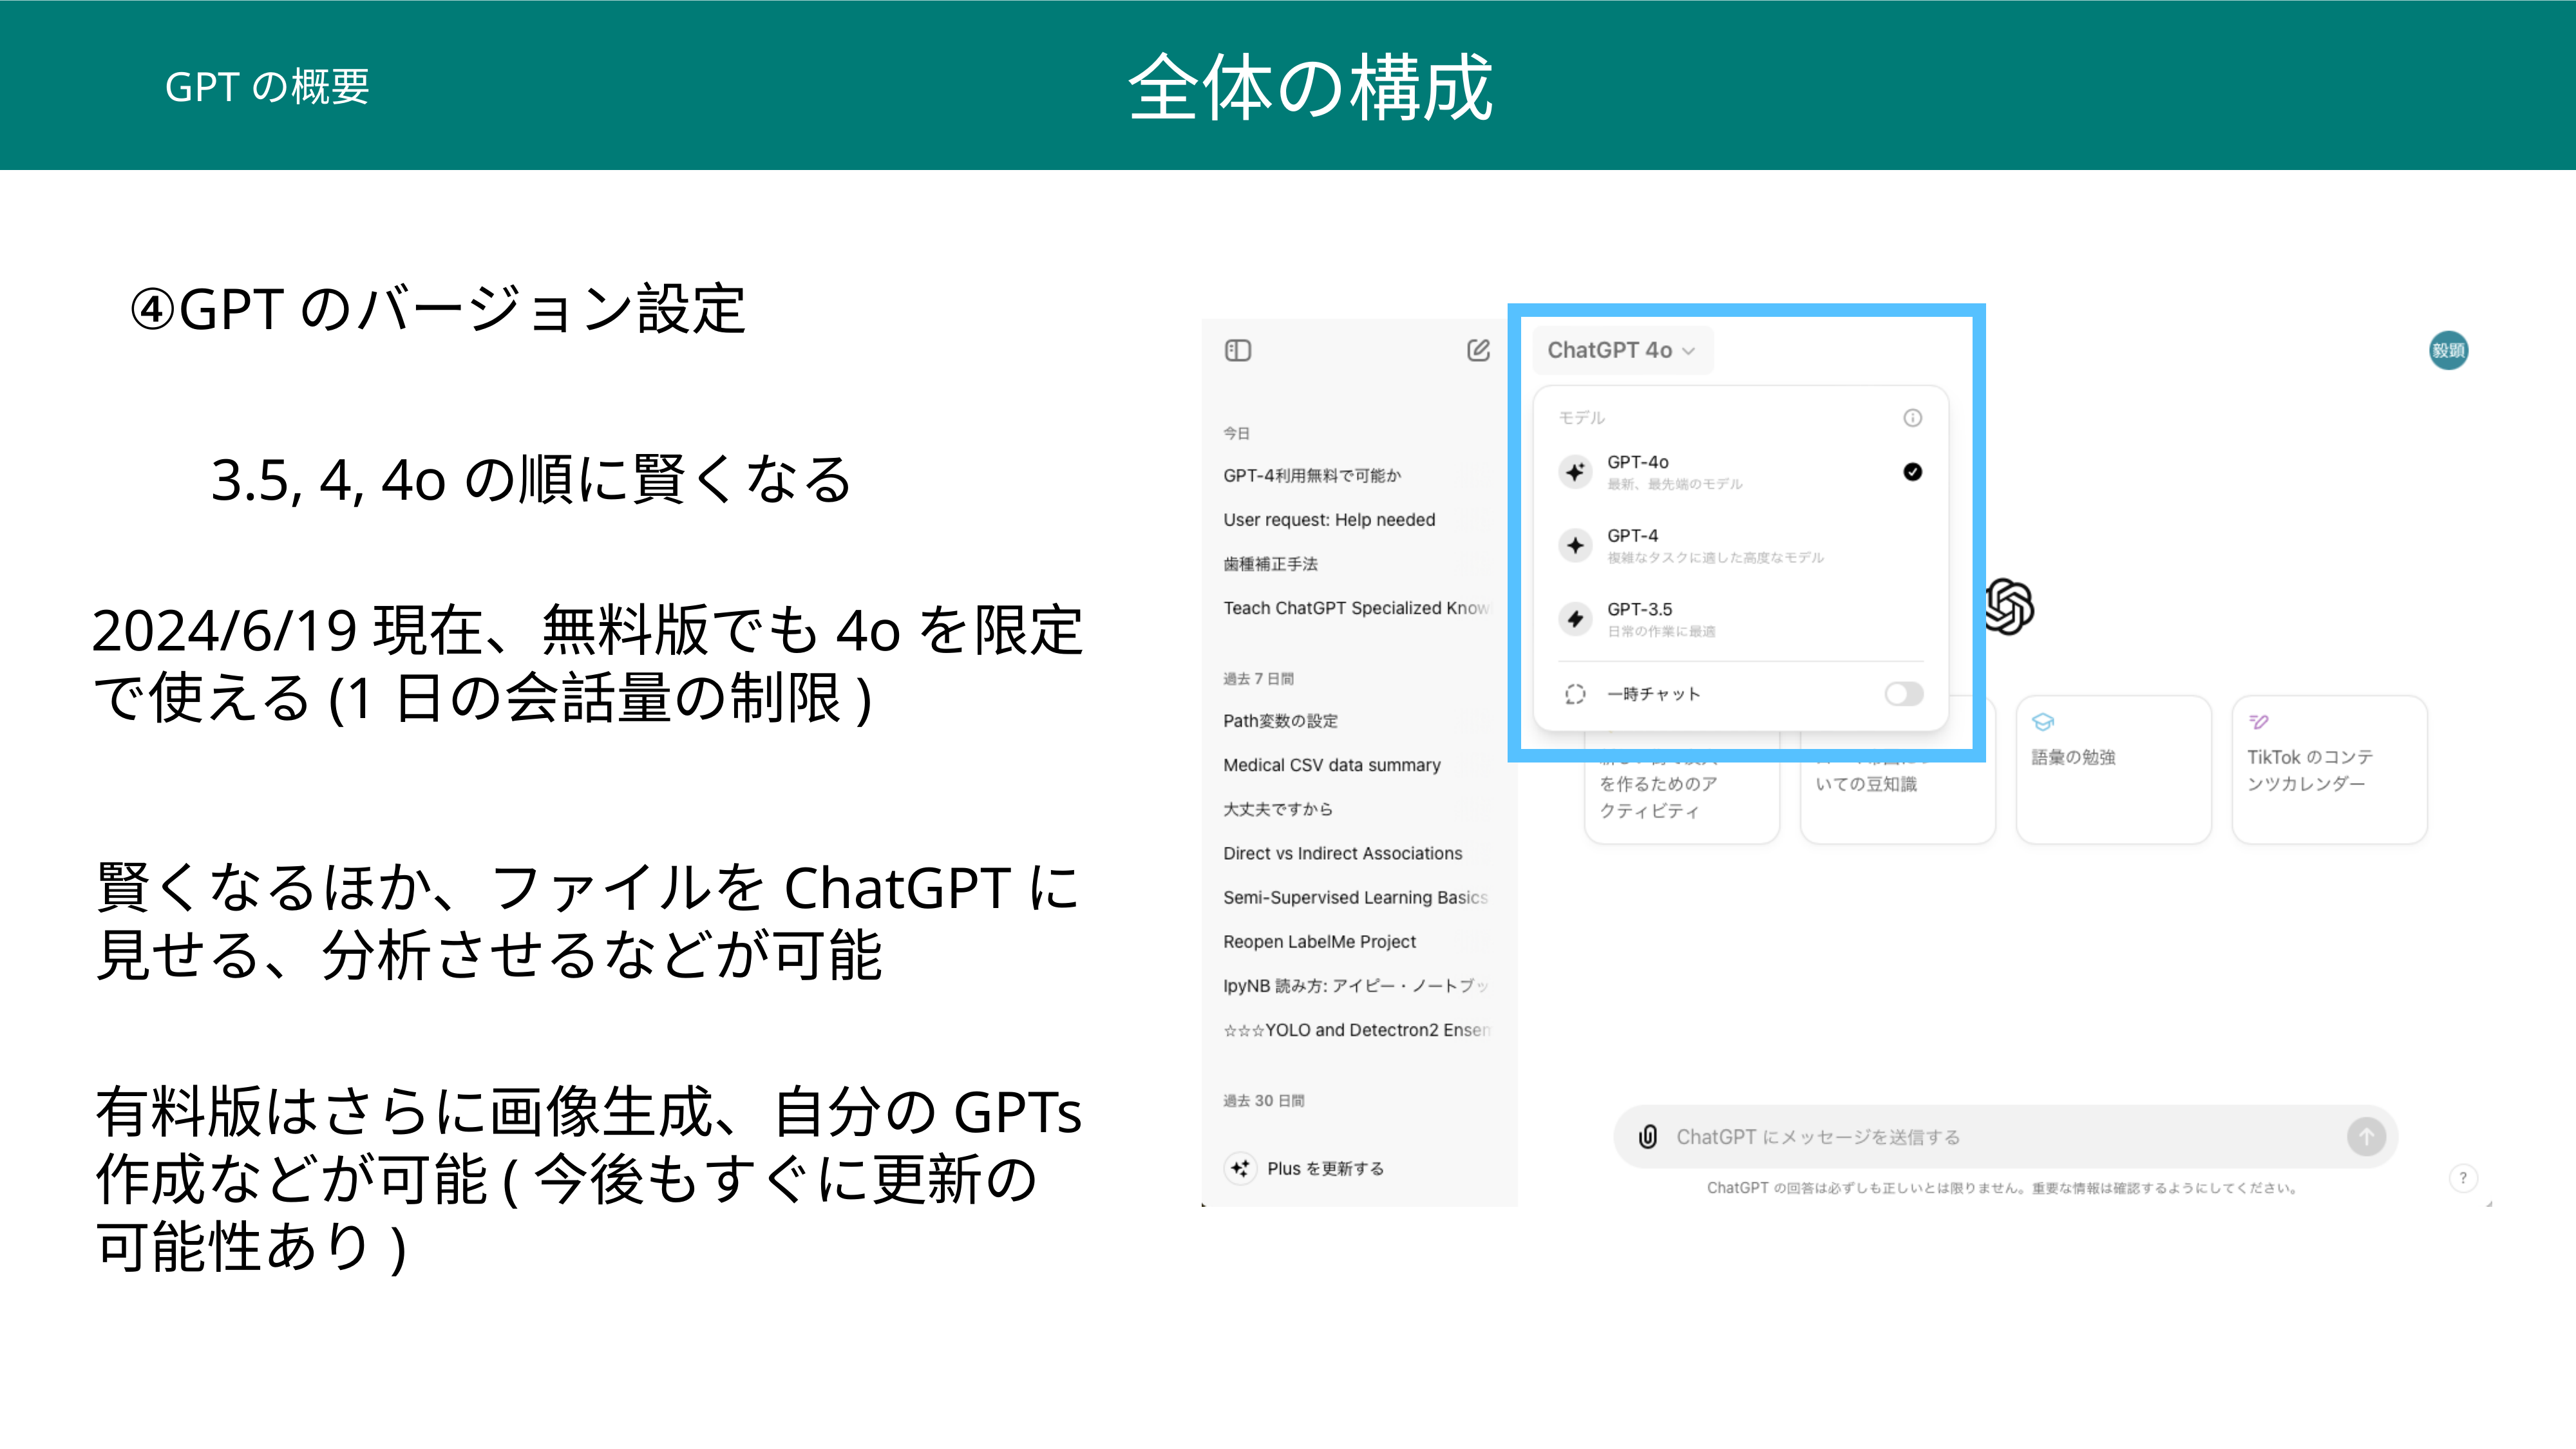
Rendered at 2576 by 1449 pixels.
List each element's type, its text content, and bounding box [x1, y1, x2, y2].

text_box 賢くなるほか、ファイルをChatGPTに 見せる、分析させるなどが可能 [89, 846, 1088, 993]
text_box 全体の構成 [1121, 35, 1501, 135]
text_box 有料版はさらに画像生成、自分のGPTs 作成などが可能(今後もすぐに更新の 可能性あり) [89, 1070, 1089, 1285]
text_box 2024/6/19現在、無料版でも4oを限定 で使える(1日の会話量の制限) [86, 589, 1091, 735]
picture [1202, 318, 2493, 1207]
text_box [0, 0, 2576, 170]
text_box ④GPTのバージョン設定 [122, 267, 753, 346]
text_box [1514, 310, 1980, 318]
text_box GPTの概要 [159, 55, 377, 115]
text_box 3.5, 4, 4oの順に賢くなる [205, 438, 862, 517]
